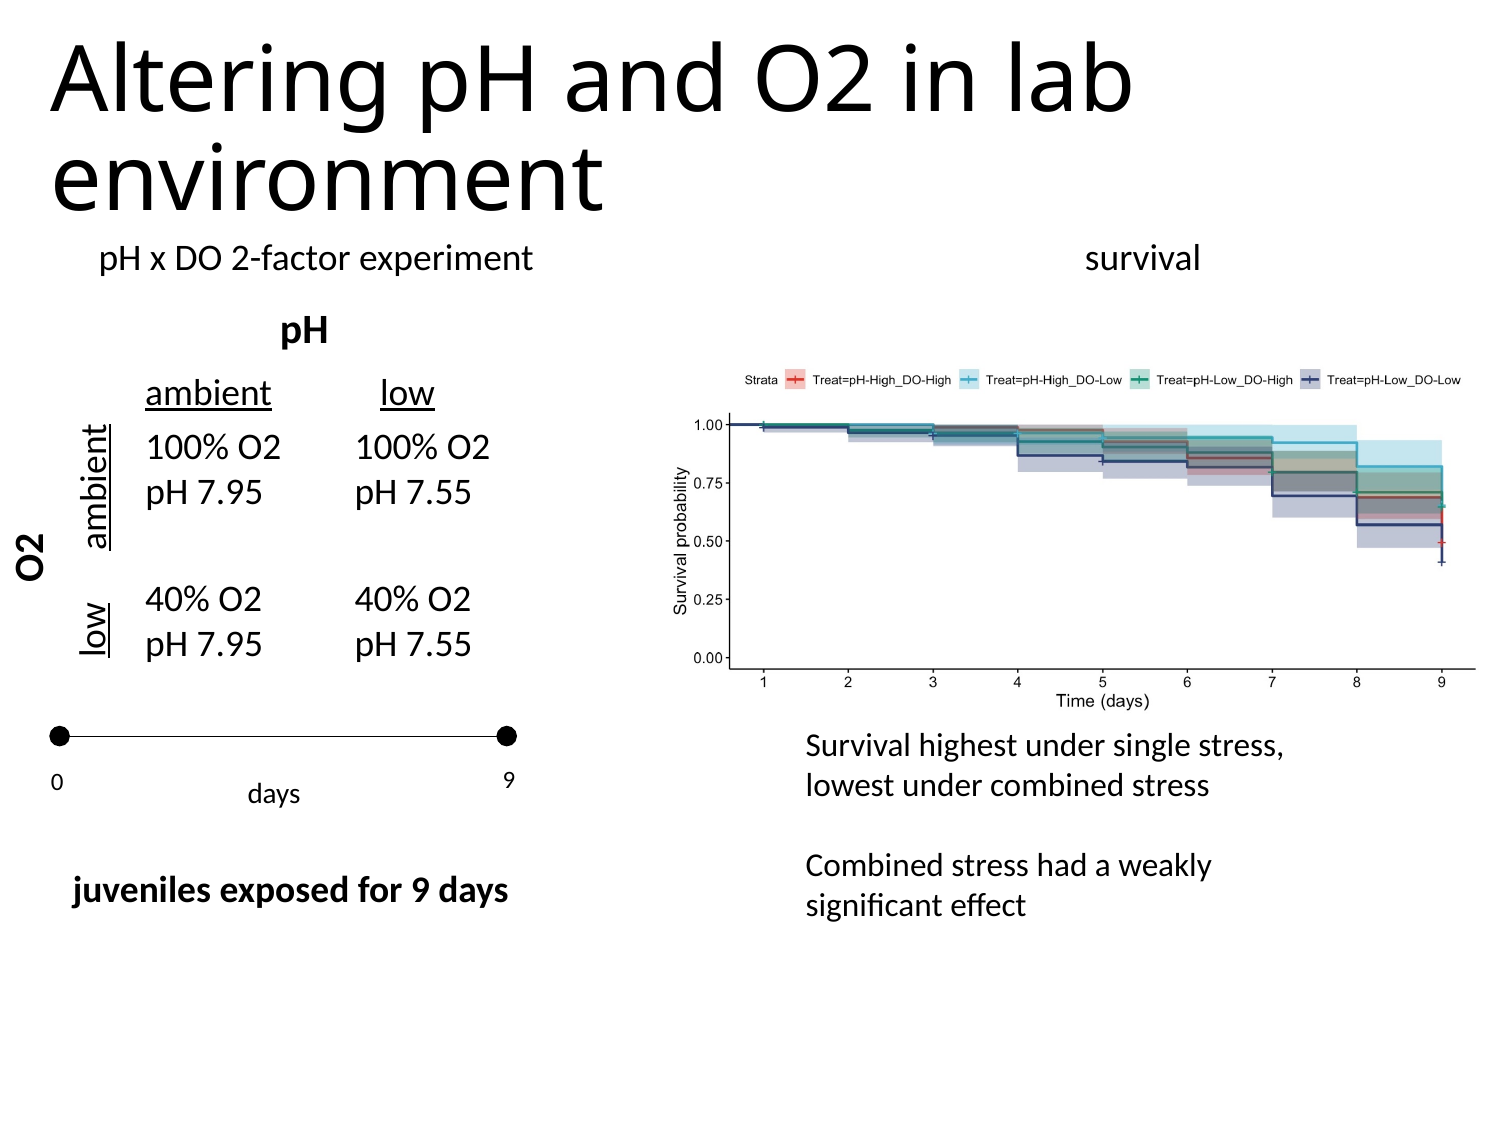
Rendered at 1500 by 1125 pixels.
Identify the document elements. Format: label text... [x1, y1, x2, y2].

text_box 40% O2 pH 7.55 [339, 566, 488, 672]
picture [666, 353, 1483, 717]
text_box survival [1070, 225, 1217, 286]
text_box 100% O2 pH 7.55 [339, 414, 506, 519]
text_box 0 [36, 758, 79, 803]
text_box low [365, 360, 496, 421]
title Altering pH and O2 in lab environment [35, 22, 1495, 241]
text_box ambient [130, 360, 287, 421]
text_box ambient [61, 409, 121, 542]
text_box 100% O2 pH 7.95 [130, 414, 297, 520]
text_box O2 [0, 518, 59, 598]
text_box pH x DO 2-factor experiment [83, 225, 549, 286]
text_box 9 [487, 755, 531, 801]
text_box Survival highest under single stress, lowest under combined stress Combined stress had a weakly significant effect [790, 717, 1359, 931]
text_box juveniles exposed for 9 days [58, 858, 525, 918]
text_box days [232, 766, 316, 817]
text_box pH [265, 294, 344, 360]
text_box low [60, 542, 121, 673]
text_box 40% O2 pH 7.95 [130, 566, 279, 672]
